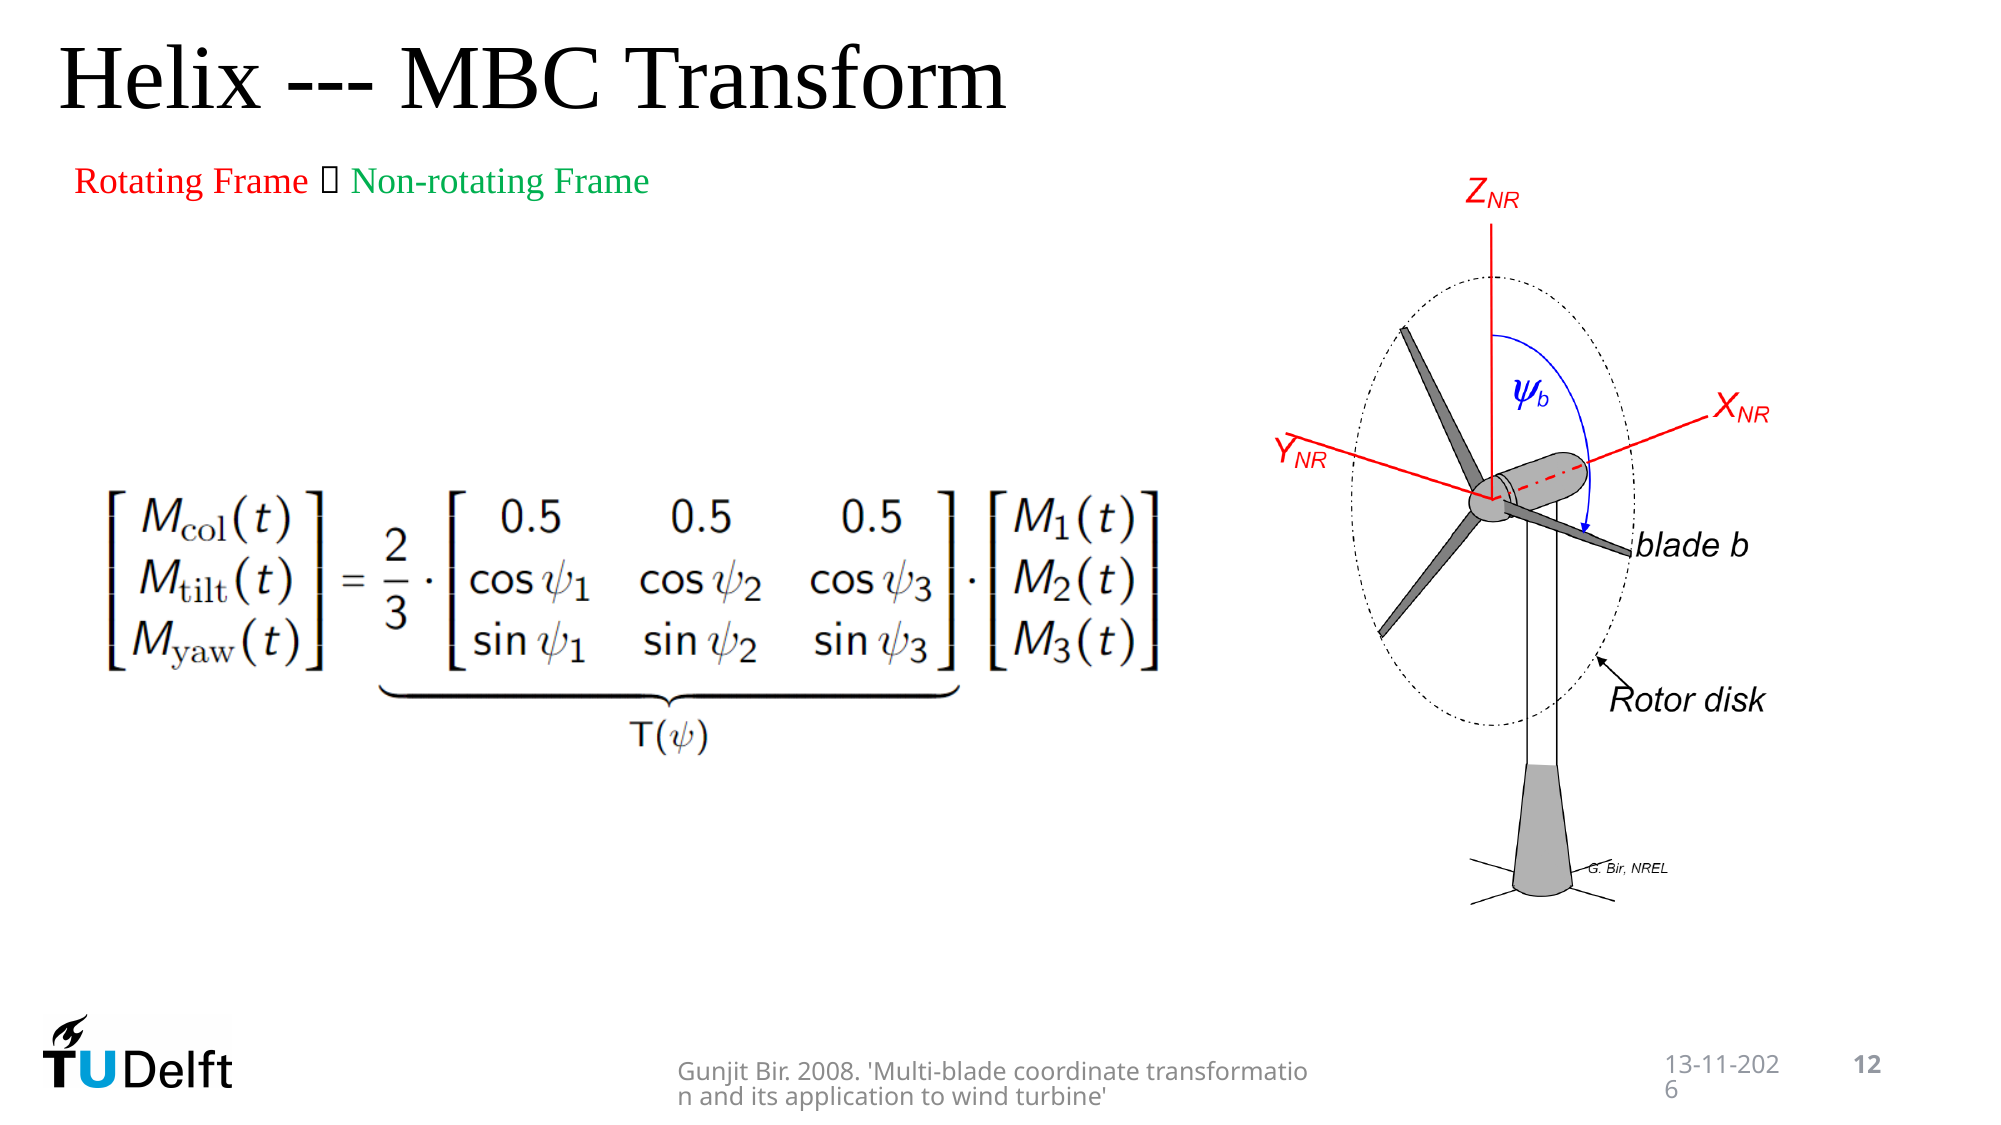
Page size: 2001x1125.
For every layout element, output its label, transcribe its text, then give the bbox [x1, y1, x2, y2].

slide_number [1664, 985, 1791, 1125]
picture [68, 141, 1857, 927]
text_box Rotating Frame  Non-rotating Frame [59, 149, 666, 209]
slide_number 12 [1833, 985, 1882, 1125]
title Helix --- MBC Transform [43, 18, 1769, 141]
footer Gunjit Bir. 2008. 'Multi-blade coordinate transformation and its application to wind turbine' [662, 1042, 1338, 1103]
picture [43, 1014, 232, 1088]
text_box [117, 256, 1882, 985]
